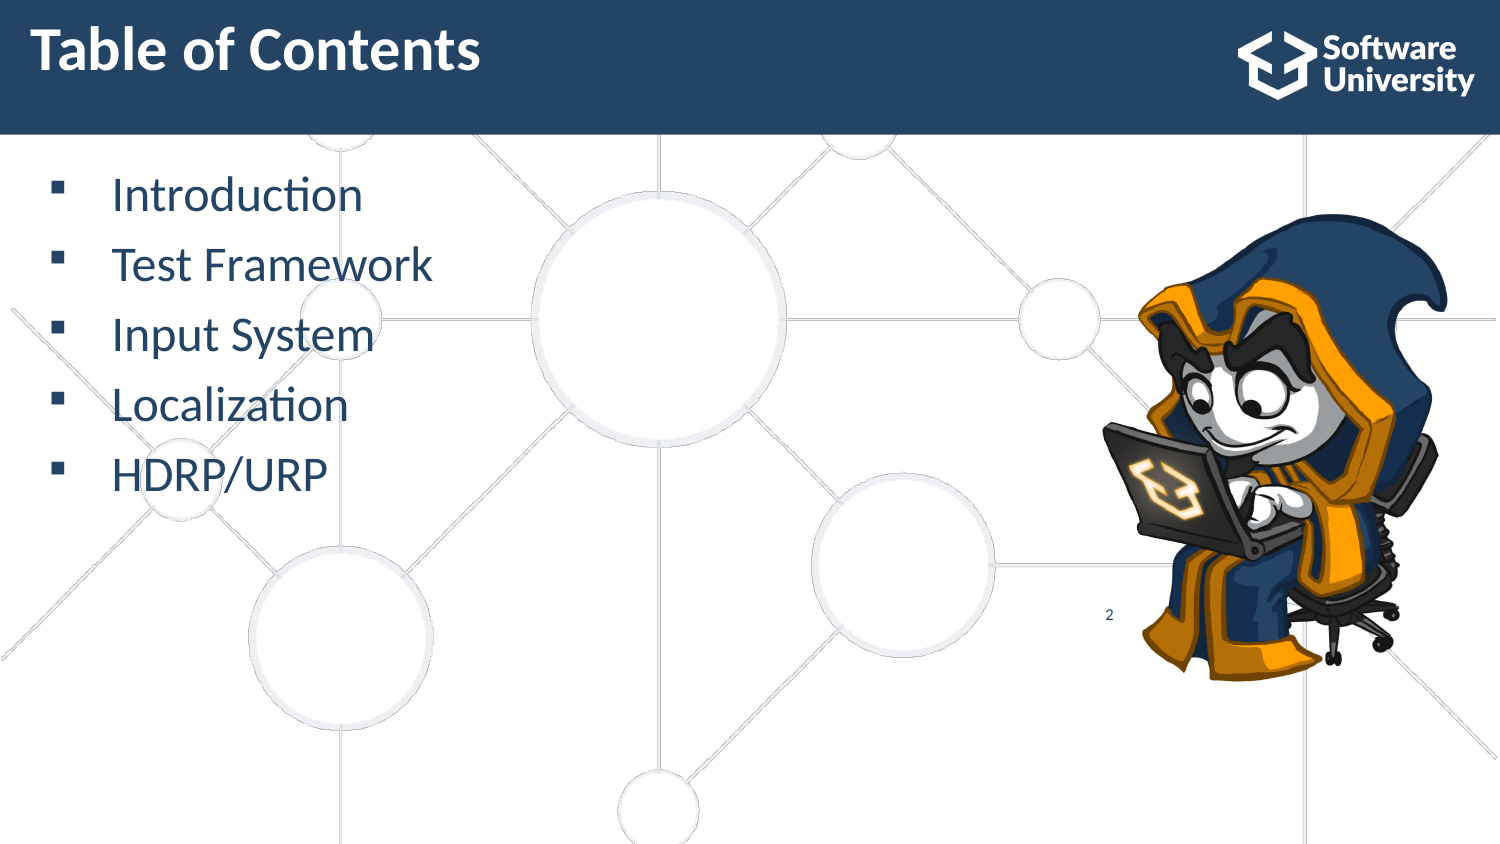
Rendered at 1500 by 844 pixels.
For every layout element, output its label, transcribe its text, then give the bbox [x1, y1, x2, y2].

picture [0, 135, 1500, 844]
title Table of Contents [17, 9, 915, 91]
list Introduction Test Framework Input System Localization HDRP/URP [23, 146, 1477, 827]
picture [1238, 31, 1475, 100]
